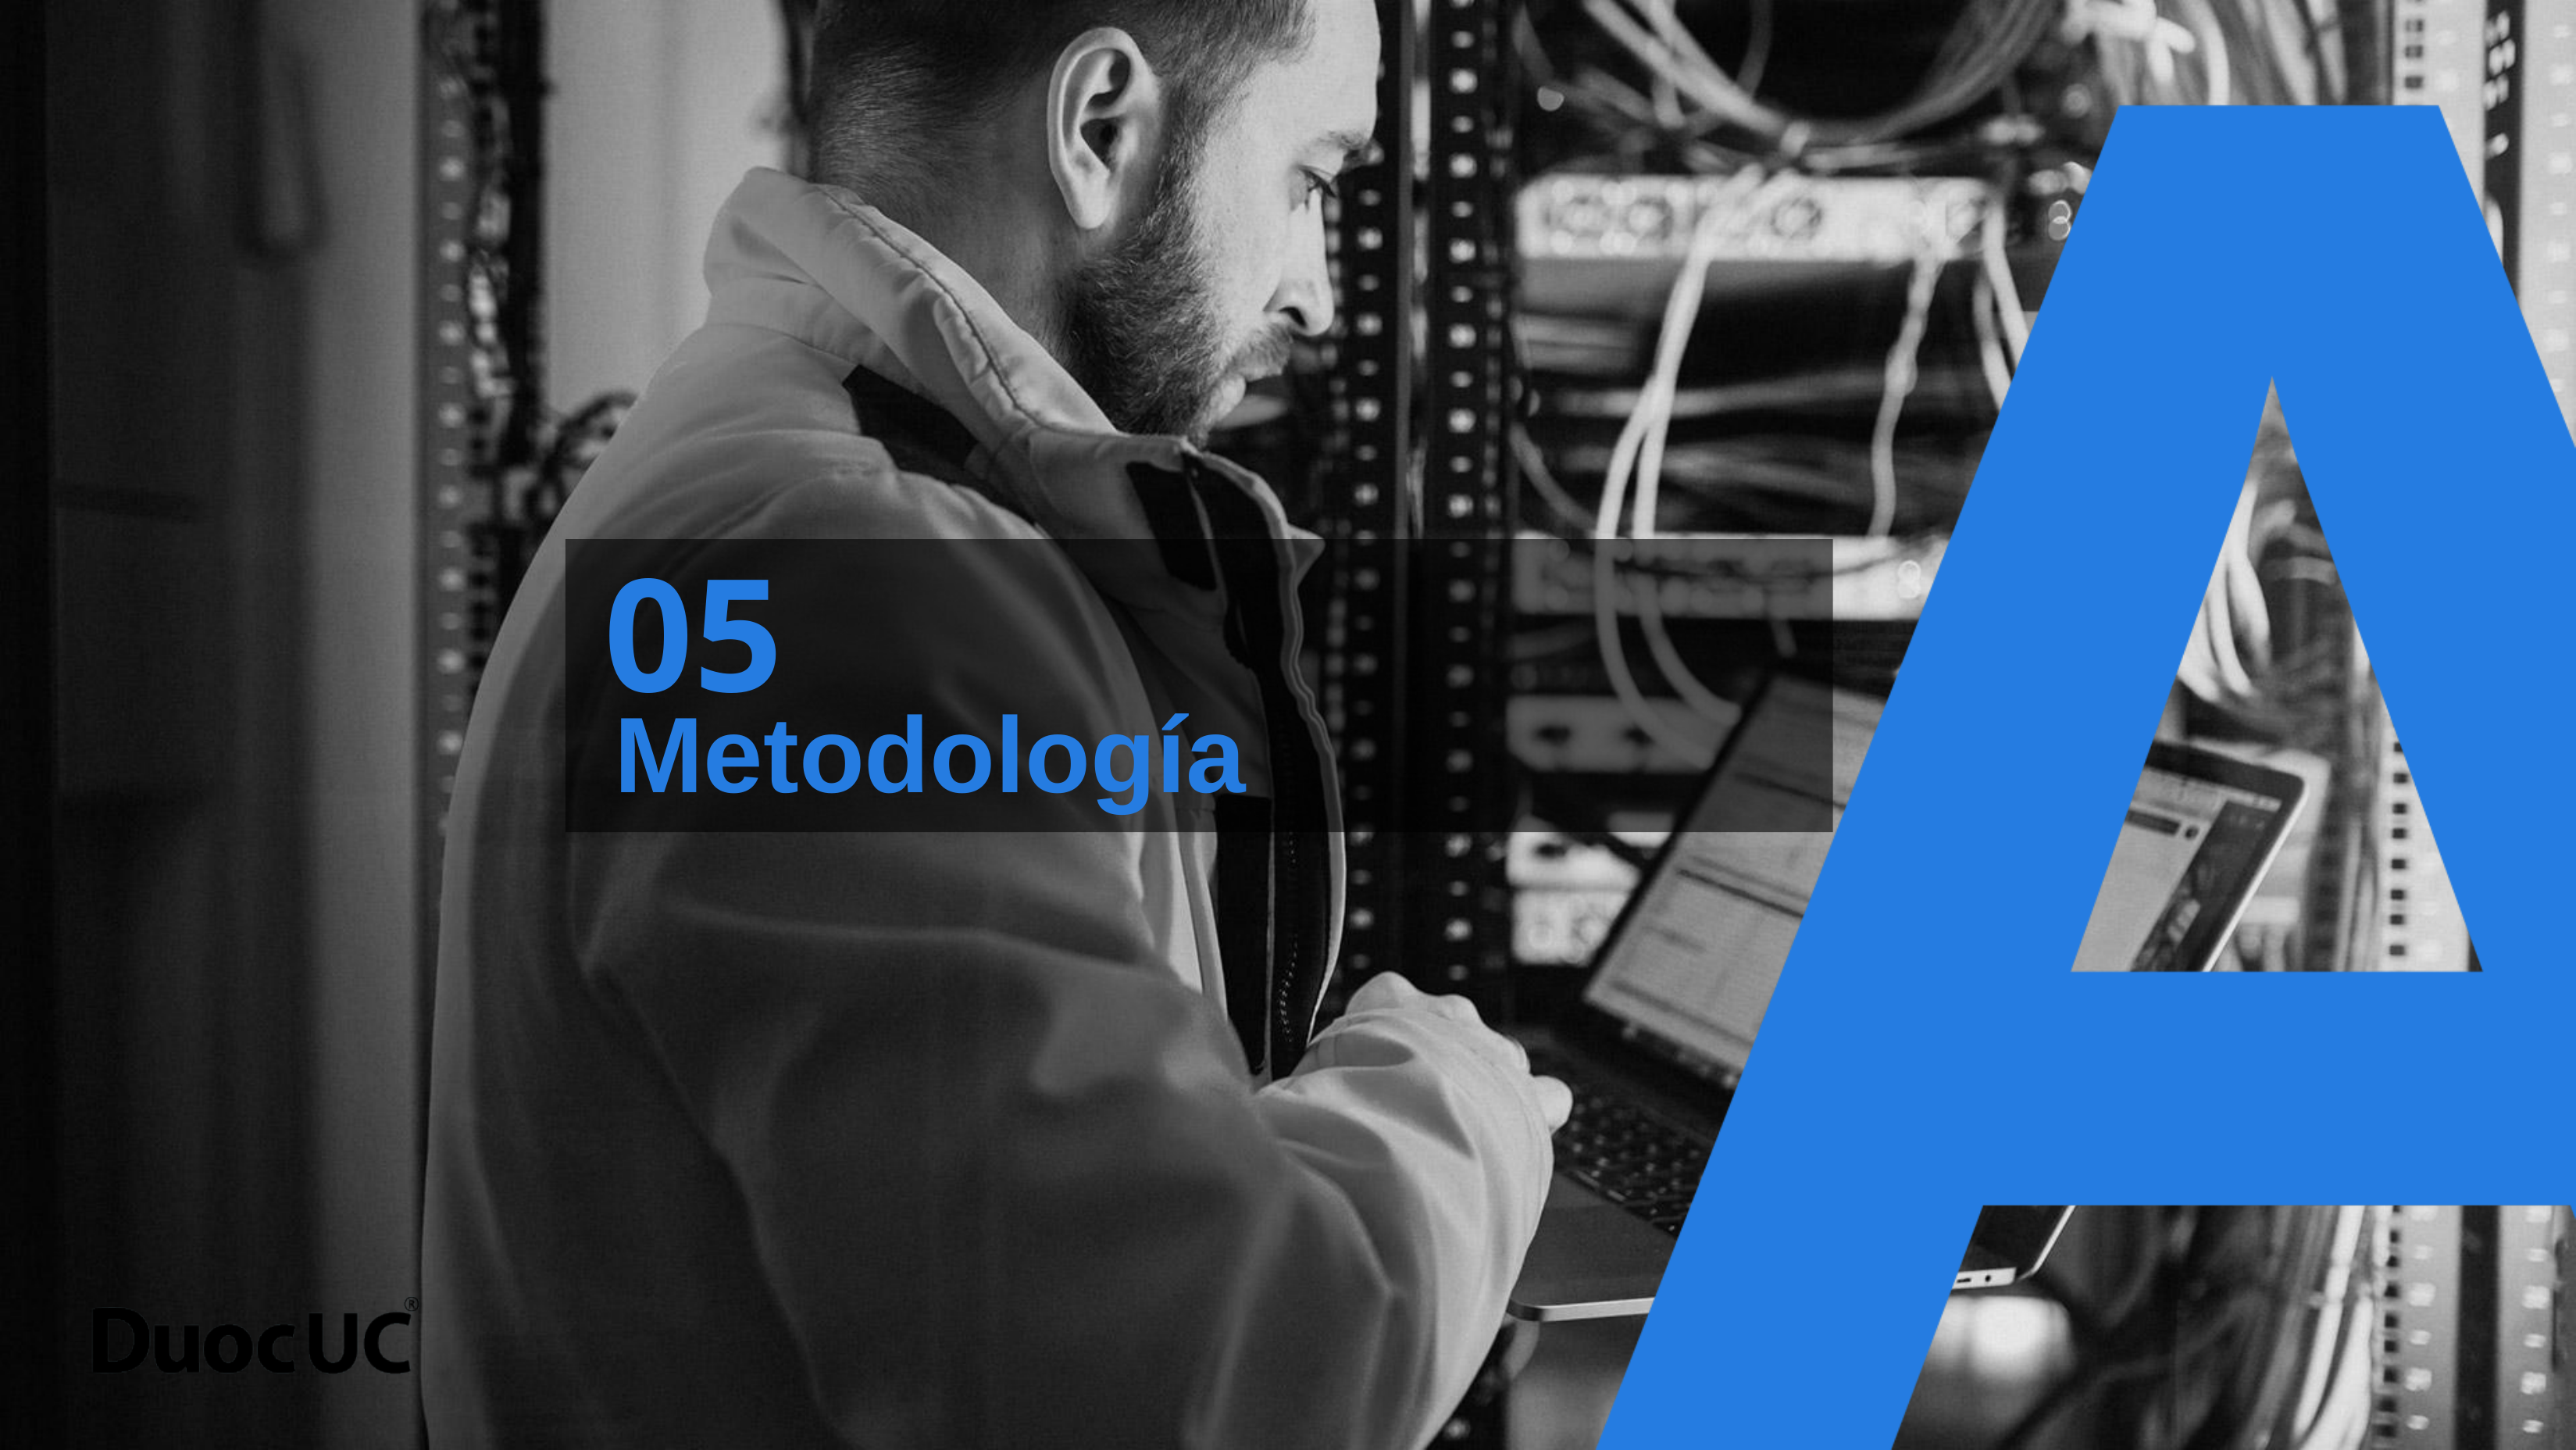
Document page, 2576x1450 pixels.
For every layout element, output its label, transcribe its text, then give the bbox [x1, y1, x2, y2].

picture [0, 0, 2576, 1450]
title Metodología [614, 685, 1771, 928]
text_box 05 [604, 535, 849, 723]
